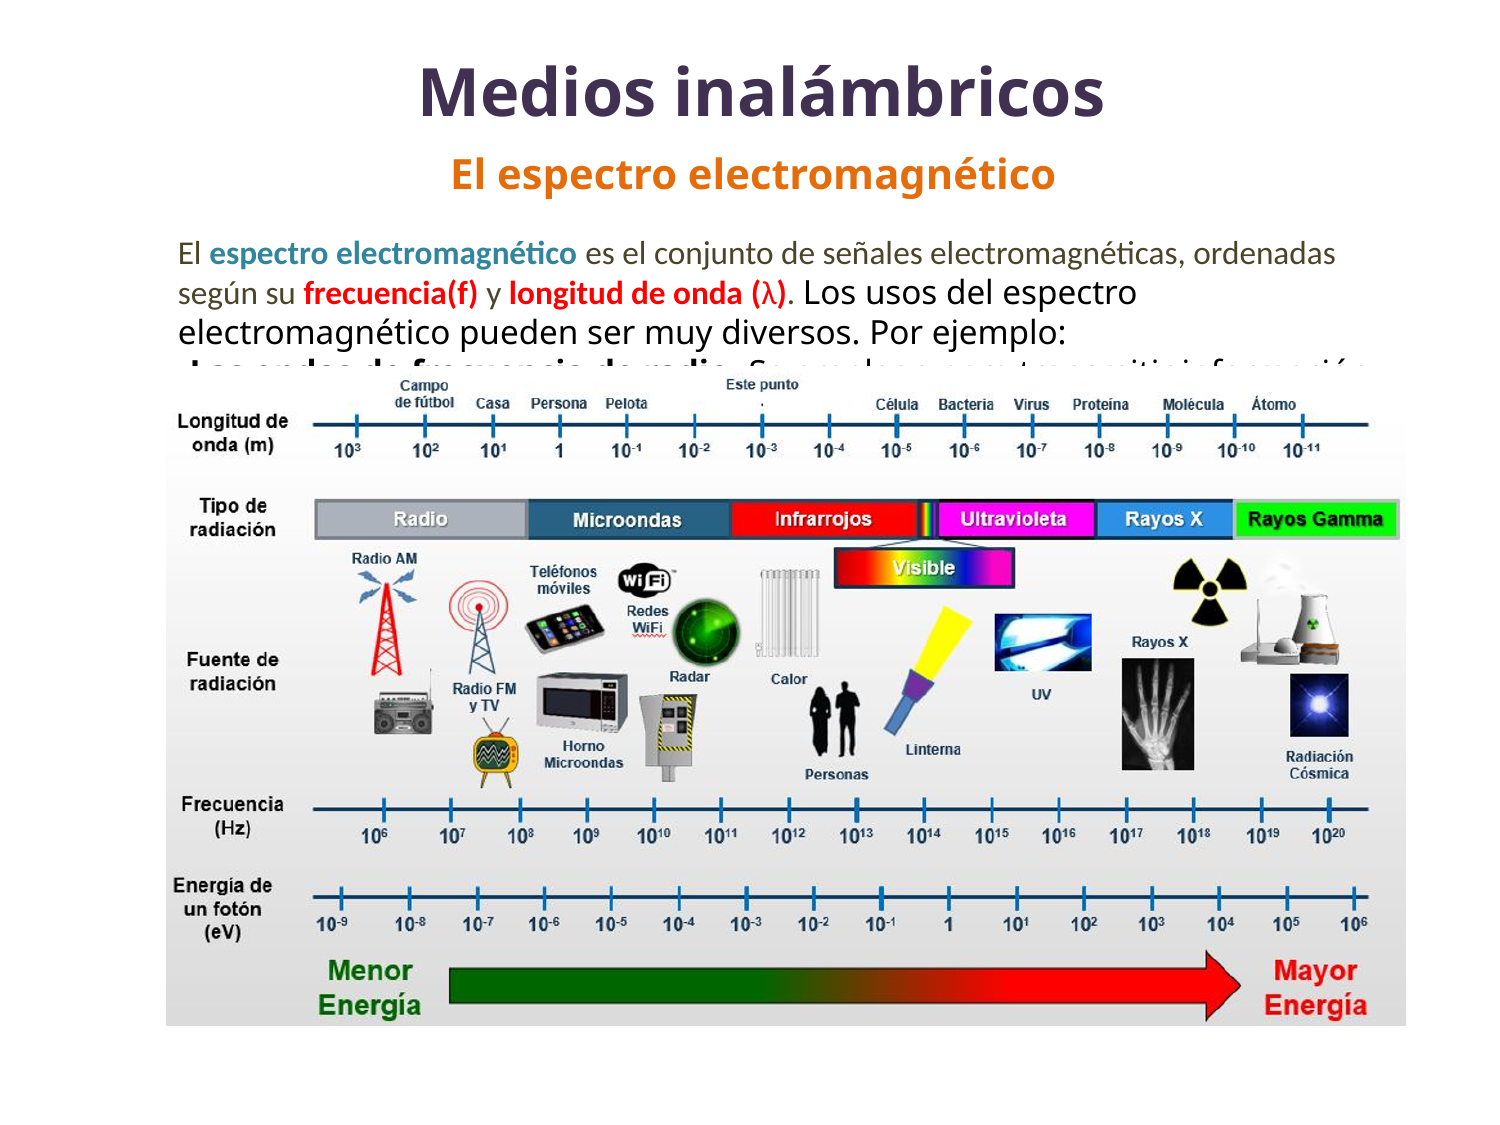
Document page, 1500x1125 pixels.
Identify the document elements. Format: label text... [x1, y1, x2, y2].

text_box El espectro electromagnético es el conjunto de señales electromagnéticas, ordenadas según su frecuencia(f) y longitud de onda (λ). Los usos del espectro electromagnético pueden ser muy diversos. Por ejemplo: Las ondas de frecuencia de radio. Se emplean para transmitir información por el aire, tales como emisiones de radio, televisión o Internet Wi-Fi. Las microondas. Se emplean también para transmitir información, como las señales de telefonía móvil (celular) o las antenas microondas. También lo emplean los satélites como mecanismo de transmisión de información a tierra. Y sirven, al mismo tiempo, para calentar comida en los hornos microondas. Fuente: https://concepto.de/espectro-electromagnetico/#ixzz7OTpRrBVu [163, 224, 1402, 367]
picture [166, 365, 1406, 1026]
text_box Medios inalámbricos [17, 0, 1489, 183]
text_box El espectro electromagnético [336, 183, 1170, 205]
